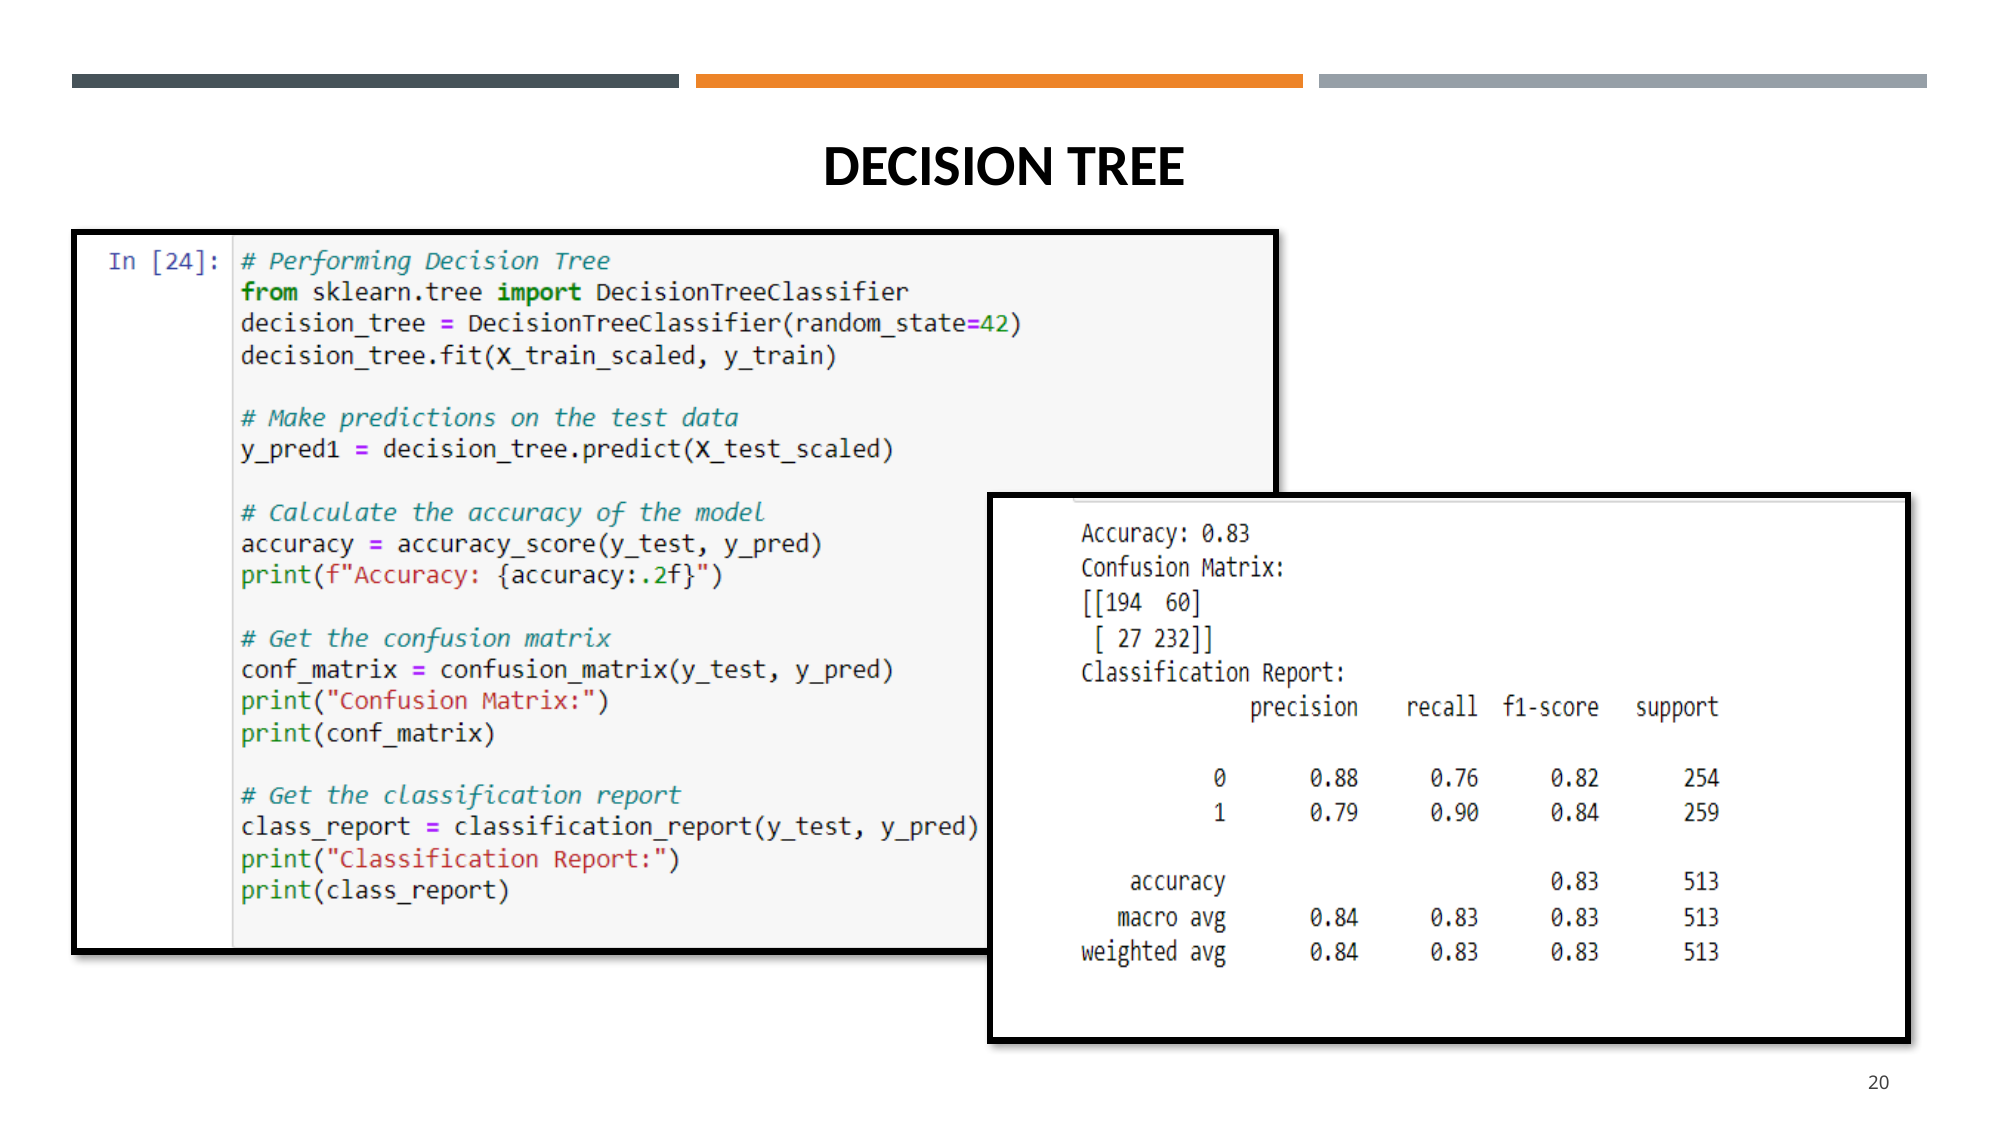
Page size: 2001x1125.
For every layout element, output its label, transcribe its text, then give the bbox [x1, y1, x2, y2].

slide_number 20 [1732, 1053, 1905, 1114]
picture [76, 234, 1906, 1038]
text_box DECISION TREE [77, 119, 1933, 205]
